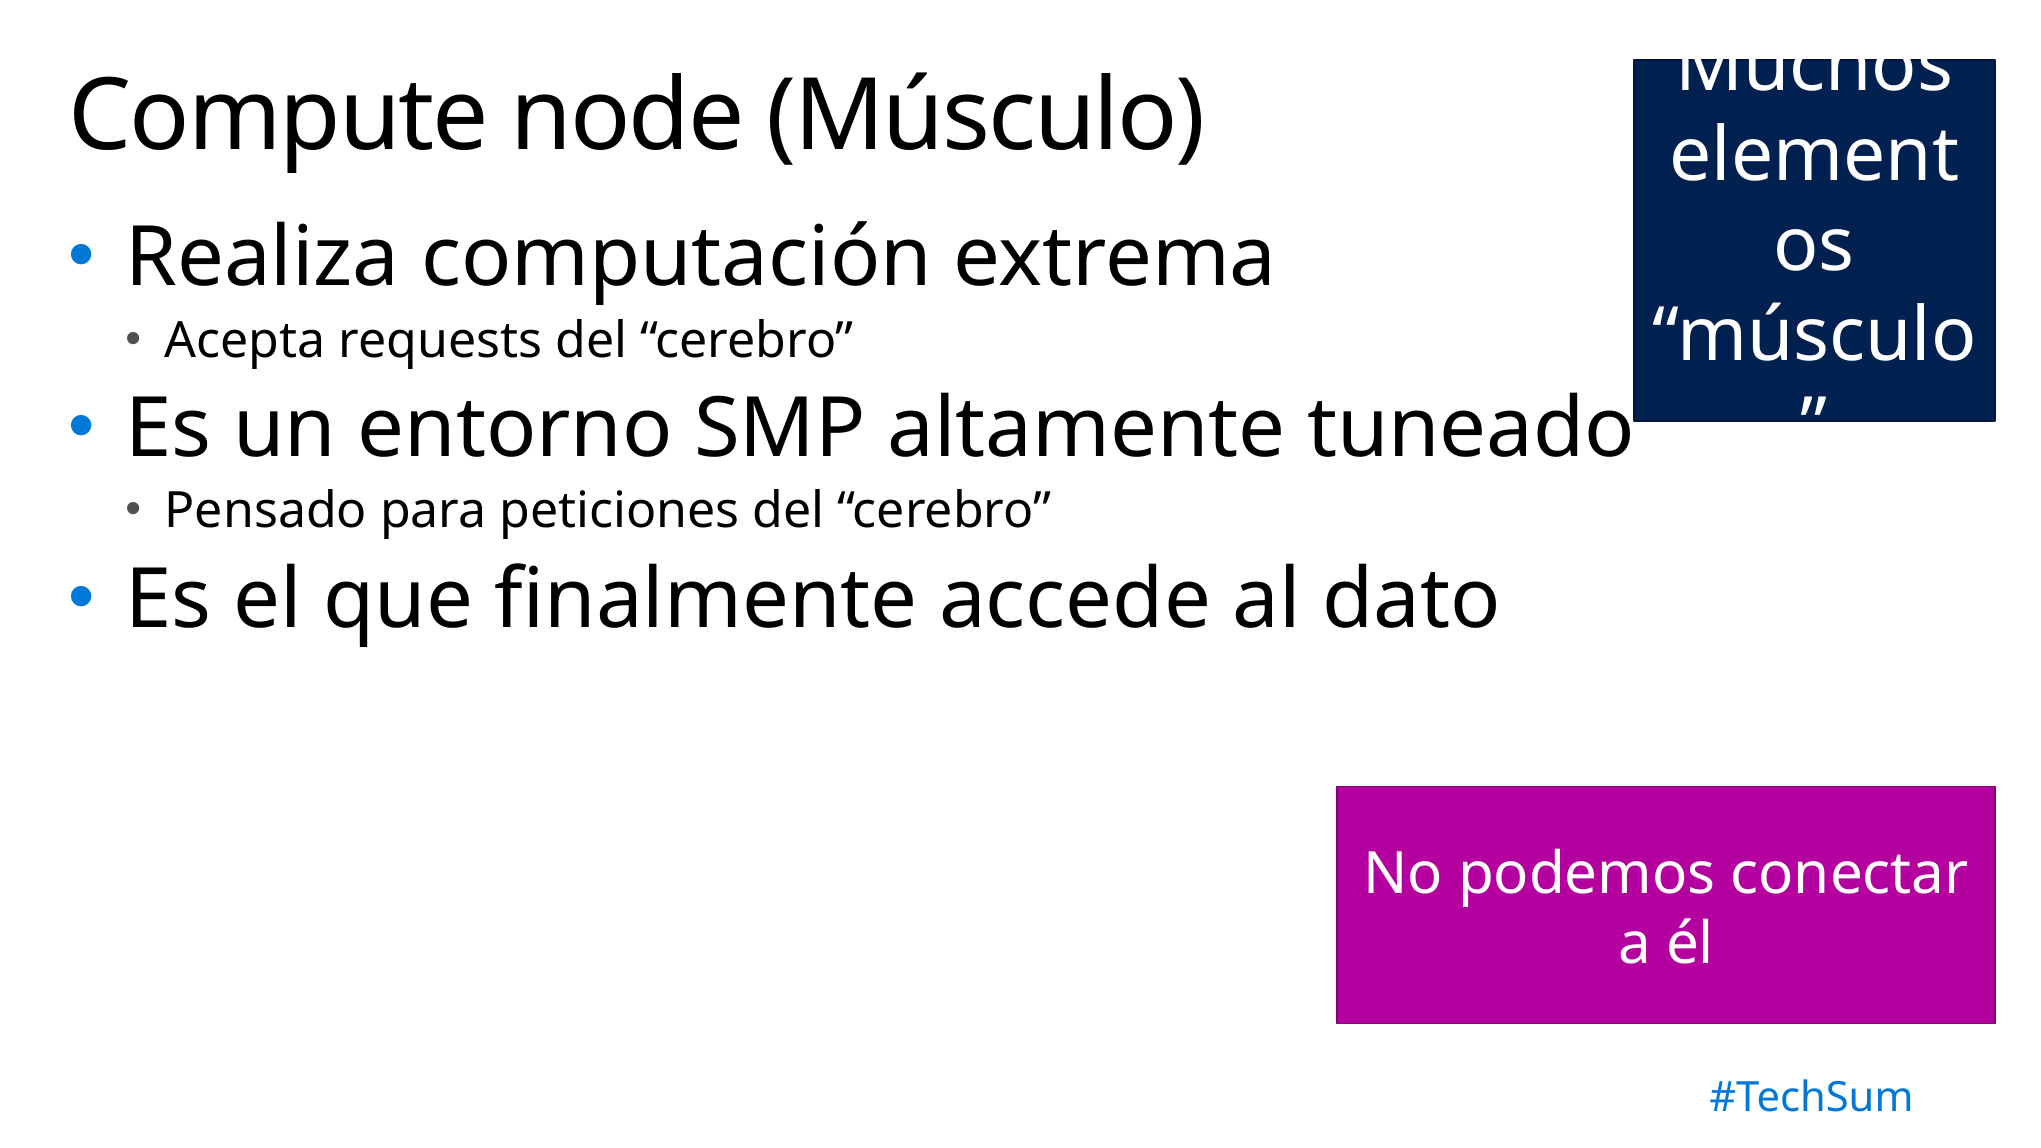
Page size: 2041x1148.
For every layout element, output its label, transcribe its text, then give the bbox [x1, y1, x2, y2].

title Compute node (Músculo) [45, 48, 1996, 199]
list Realiza computación extrema Acepta requests del “cerebro” Es un entorno SMP altamente tuneado Pensado para peticiones del “cerebro” Es el que finalmente accede al dato [45, 199, 1996, 787]
text_box No podemos conectar a él [1336, 786, 1996, 1024]
text_box Muchos elementos “músculo” [1633, 59, 1996, 422]
